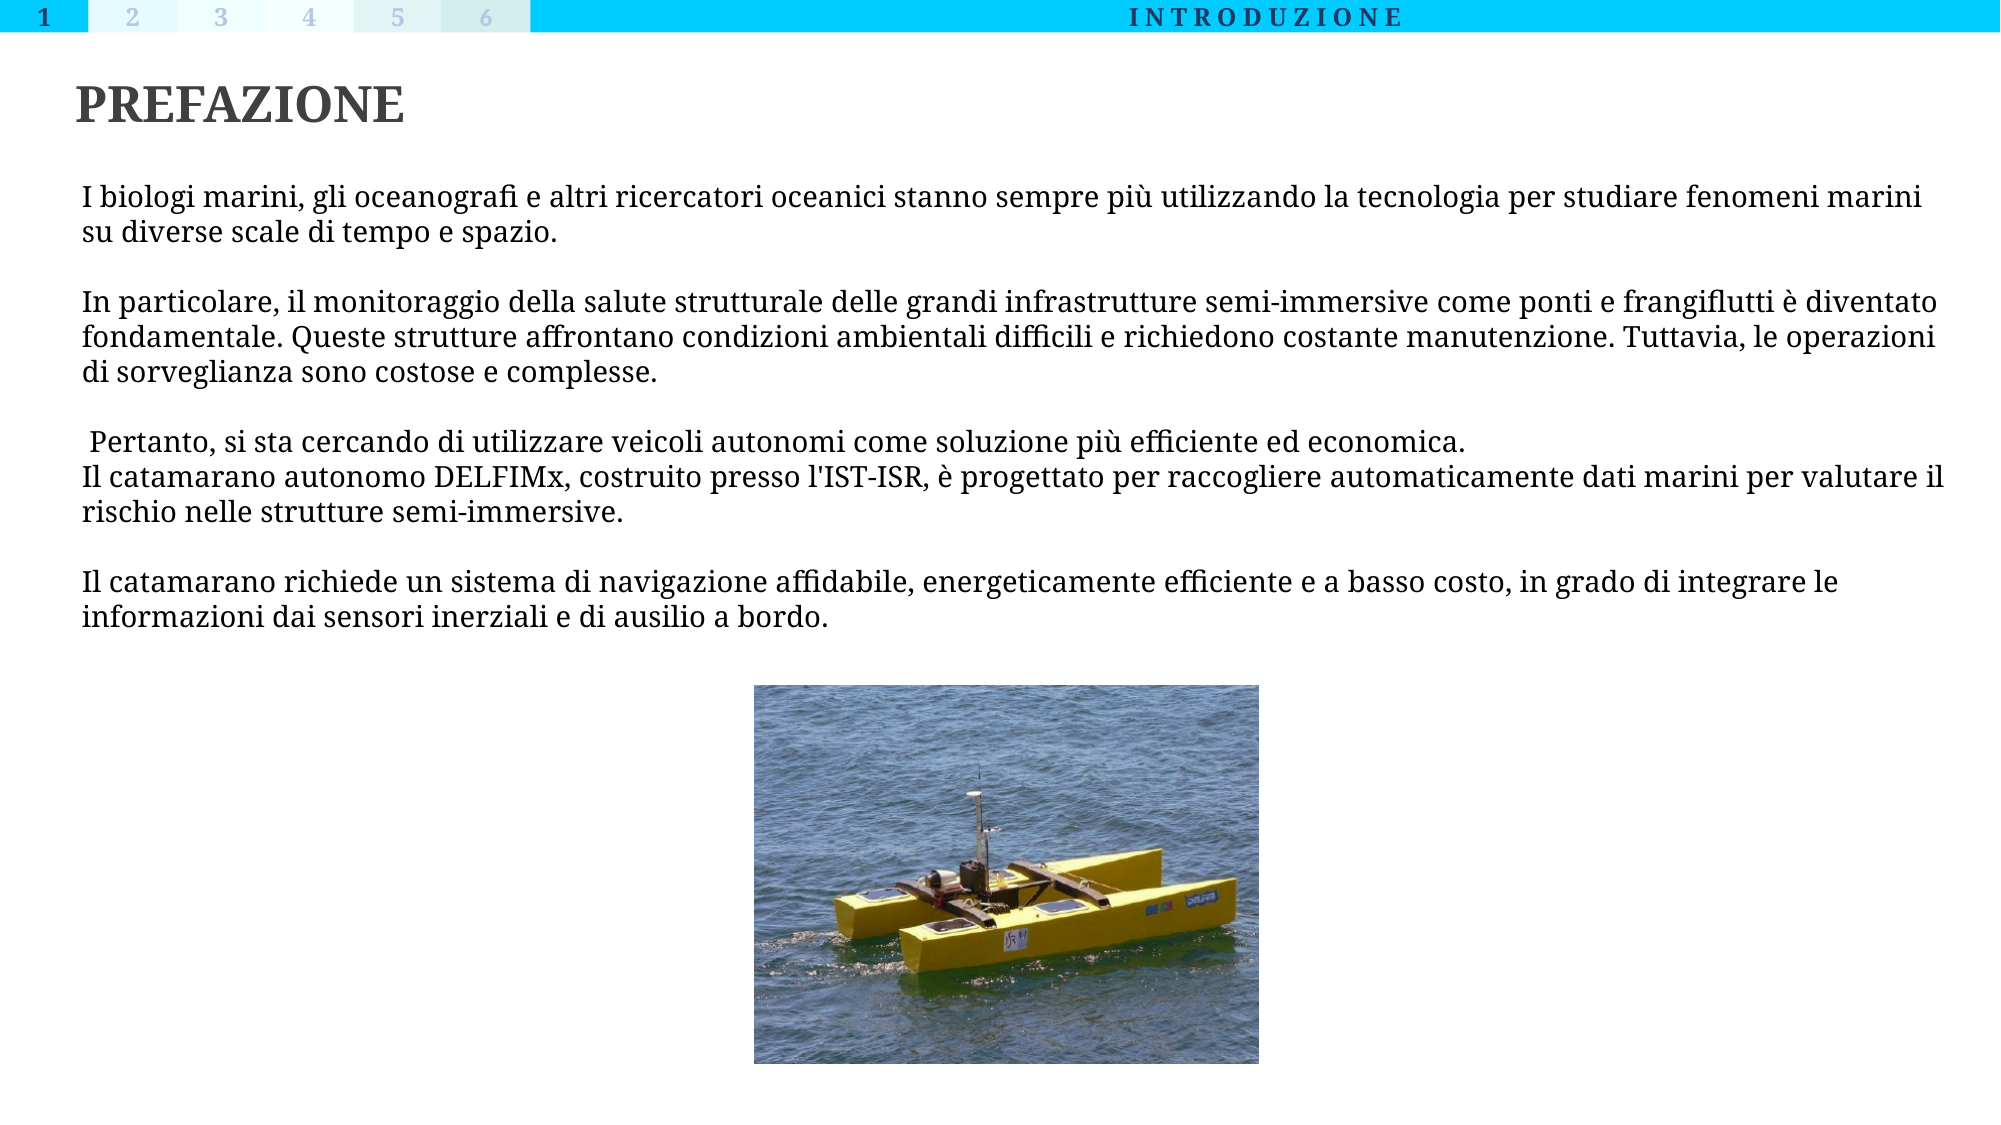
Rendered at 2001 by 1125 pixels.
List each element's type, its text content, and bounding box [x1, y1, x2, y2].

picture [753, 685, 1259, 1064]
text_box PREFAZIONE [60, 78, 531, 135]
text_box 5 [353, 0, 441, 33]
text_box INTRODUZIONE [531, 0, 2000, 33]
text_box I biologi marini, gli oceanografi e altri ricercatori oceanici stanno sempre più utilizzando la tecnologia per studiare fenomeni marini su diverse scale di tempo e spazio. In particolare, il monitoraggio della salute strutturale delle grandi infrastrutture semi-immersive come ponti e frangiflutti è diventato fondamentale. Queste strutture affrontano condizioni ambientali difficili e richiedono costante manutenzione. Tuttavia, le operazioni di sorveglianza sono costose e complesse. Pertanto, si sta cercando di utilizzare veicoli autonomi come soluzione più efficiente ed economica. Il catamarano autonomo DELFIMx, costruito presso l'IST-ISR, è progettato per raccogliere automaticamente dati marini per valutare il rischio nelle strutture semi-immersive. Il catamarano richiede un sistema di navigazione affidabile, energeticamente efficiente e a basso costo, in grado di integrare le informazioni dai sensori inerziali e di ausilio a bordo. [67, 170, 1979, 781]
text_box 3 [176, 0, 264, 33]
text_box 1 [0, 0, 87, 33]
text_box 6 [441, 0, 531, 33]
text_box 4 [264, 0, 353, 33]
text_box 2 [87, 0, 176, 33]
